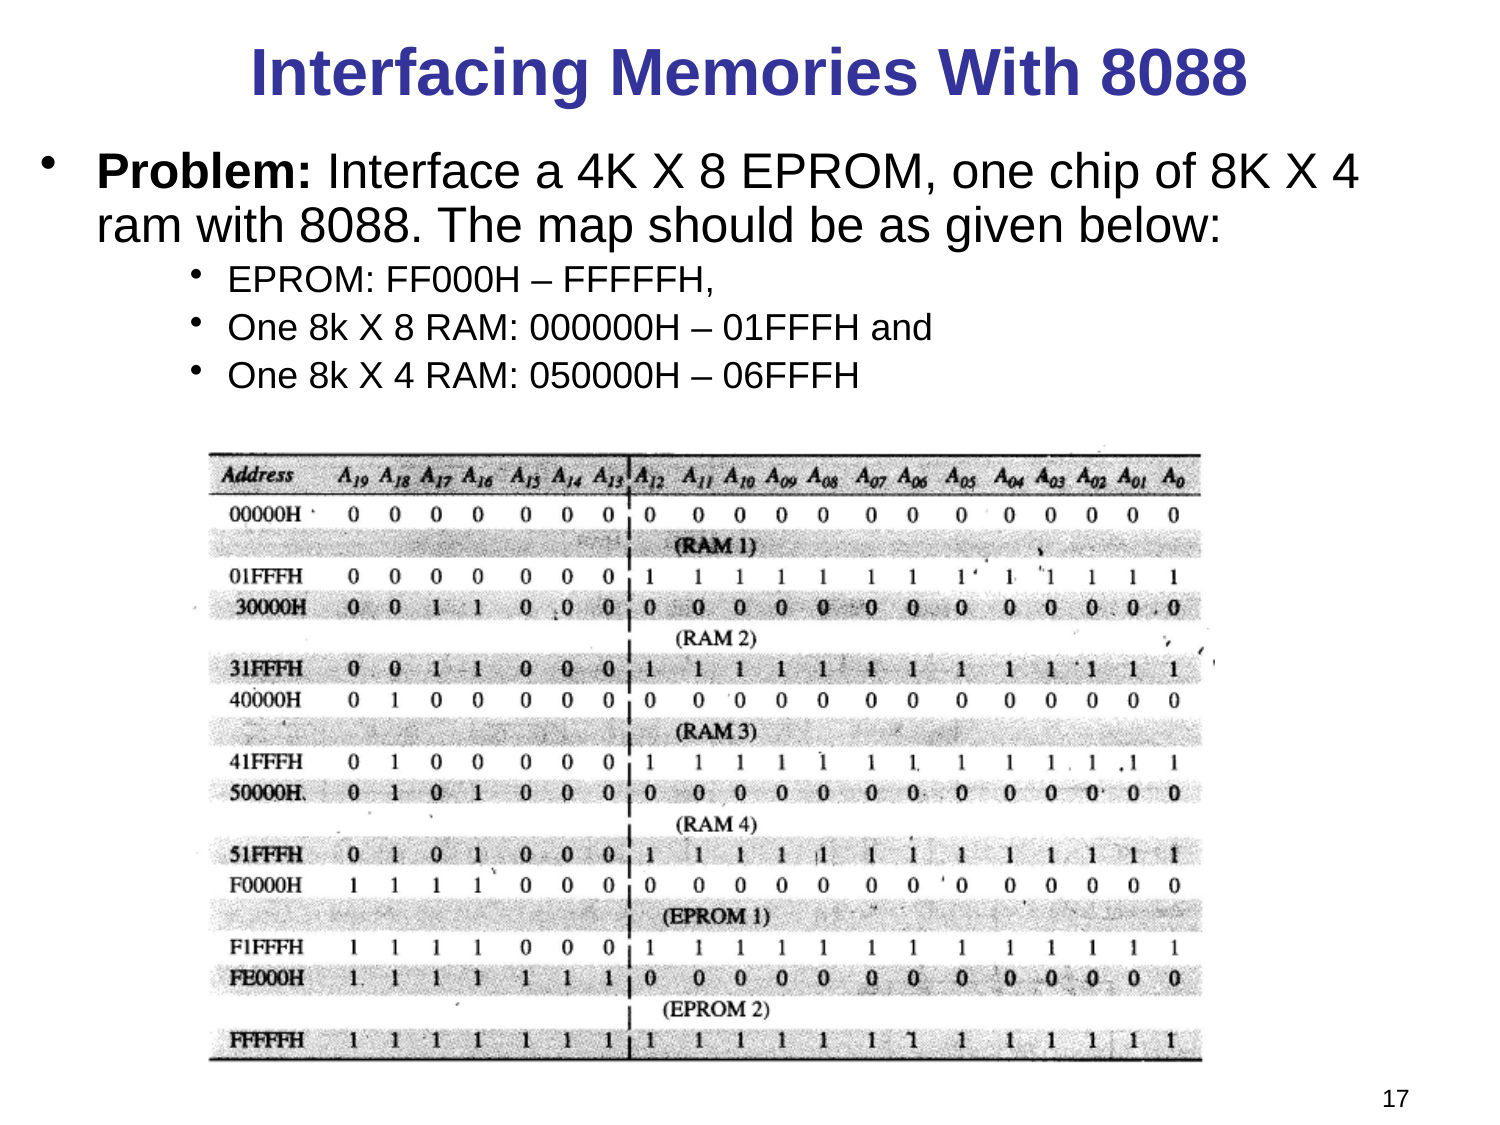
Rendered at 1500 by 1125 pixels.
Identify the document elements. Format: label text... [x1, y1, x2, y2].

list Problem: Interface a 4K X 8 EPROM, one chip of 8K X 4 ram with 8088. The map should be as given below: EPROM: FF000H – FFFFFH, One 8k X 8 RAM: 000000H – 01FFFH and One 8k X 4 RAM: 050000H – 06FFFH [24, 137, 1476, 426]
picture [187, 445, 1215, 1070]
slide_number 17 [1074, 1074, 1426, 1103]
title Interfacing Memories With 8088 [24, 12, 1476, 126]
